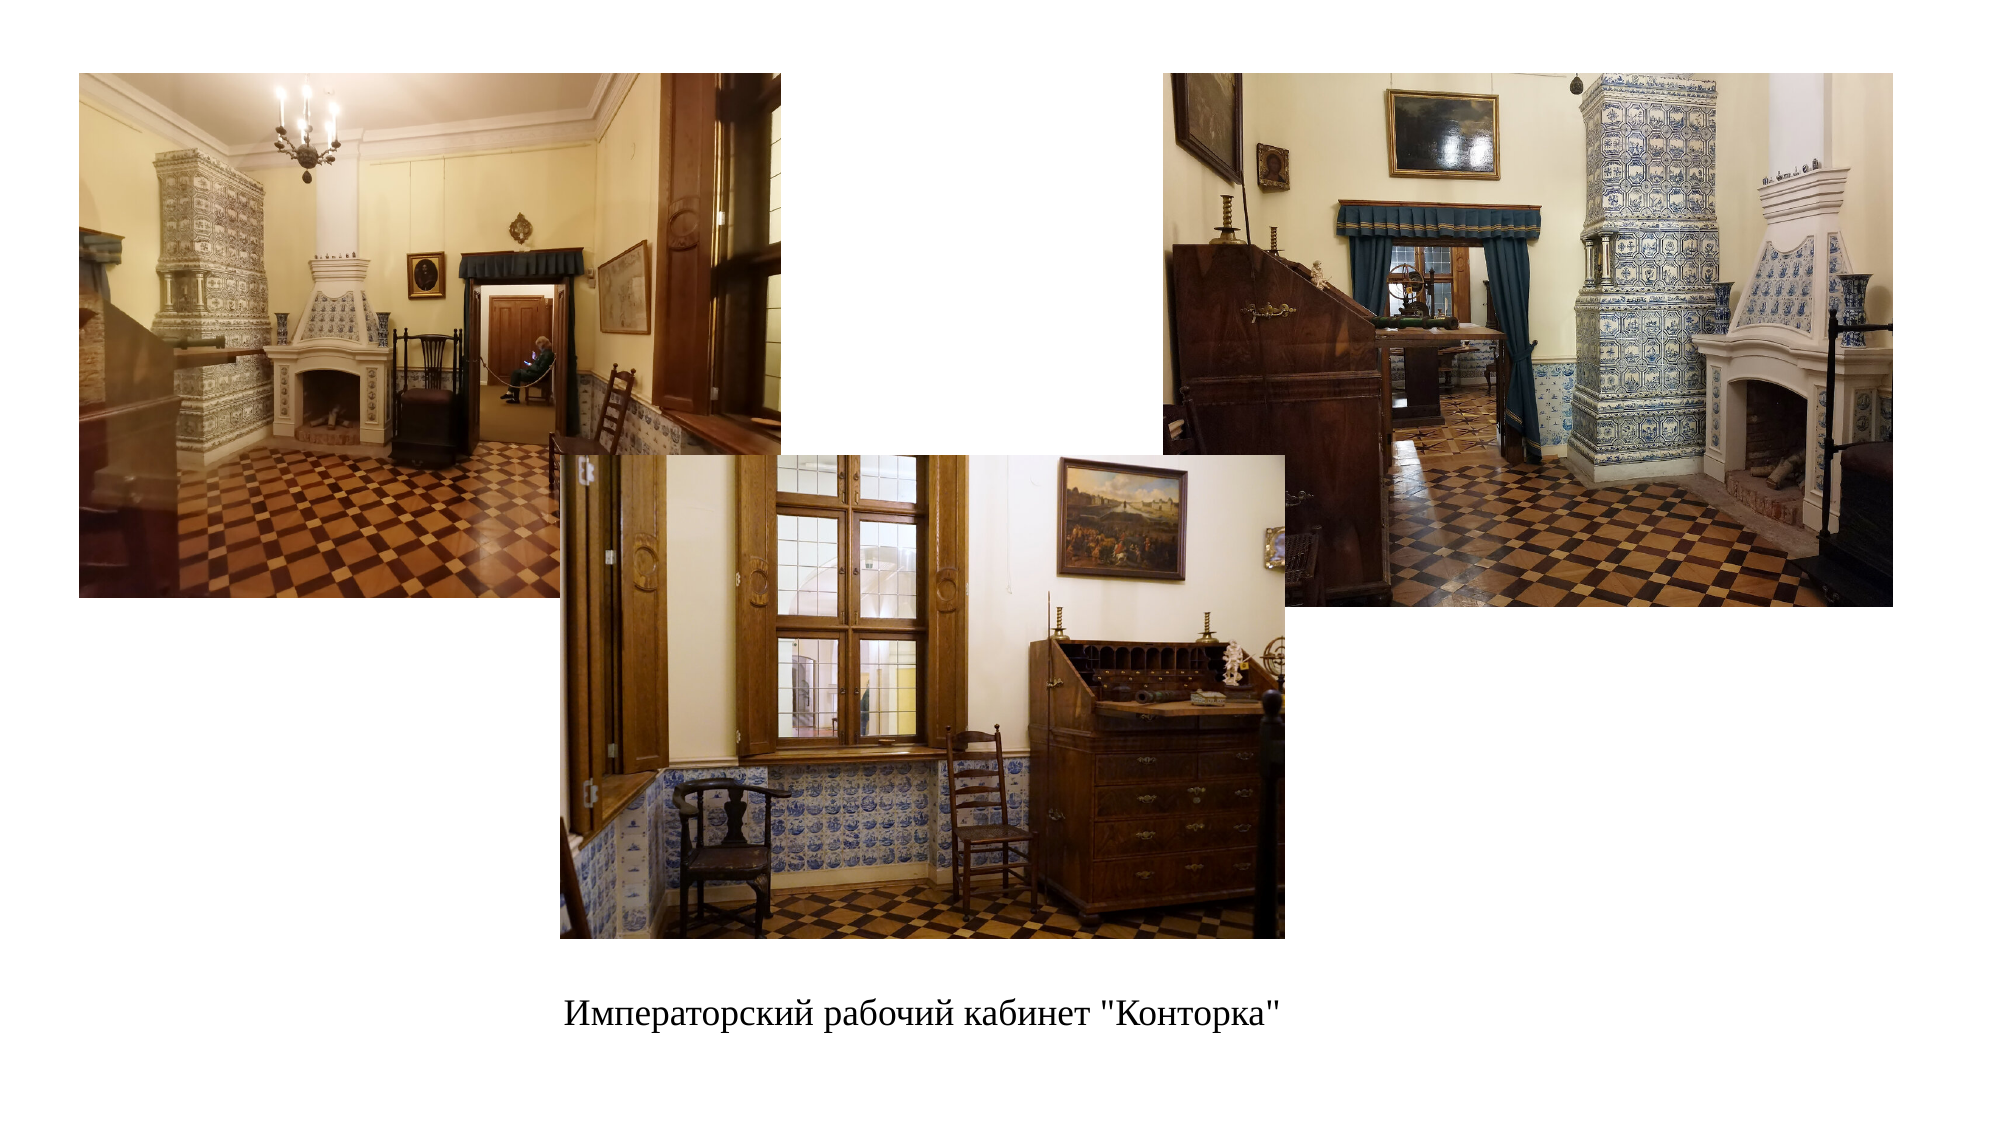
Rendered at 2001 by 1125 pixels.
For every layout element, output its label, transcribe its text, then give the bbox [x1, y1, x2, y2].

text_box Императорский рабочий кабинет "Конторка" [266, 980, 1579, 1040]
picture [79, 73, 1893, 939]
